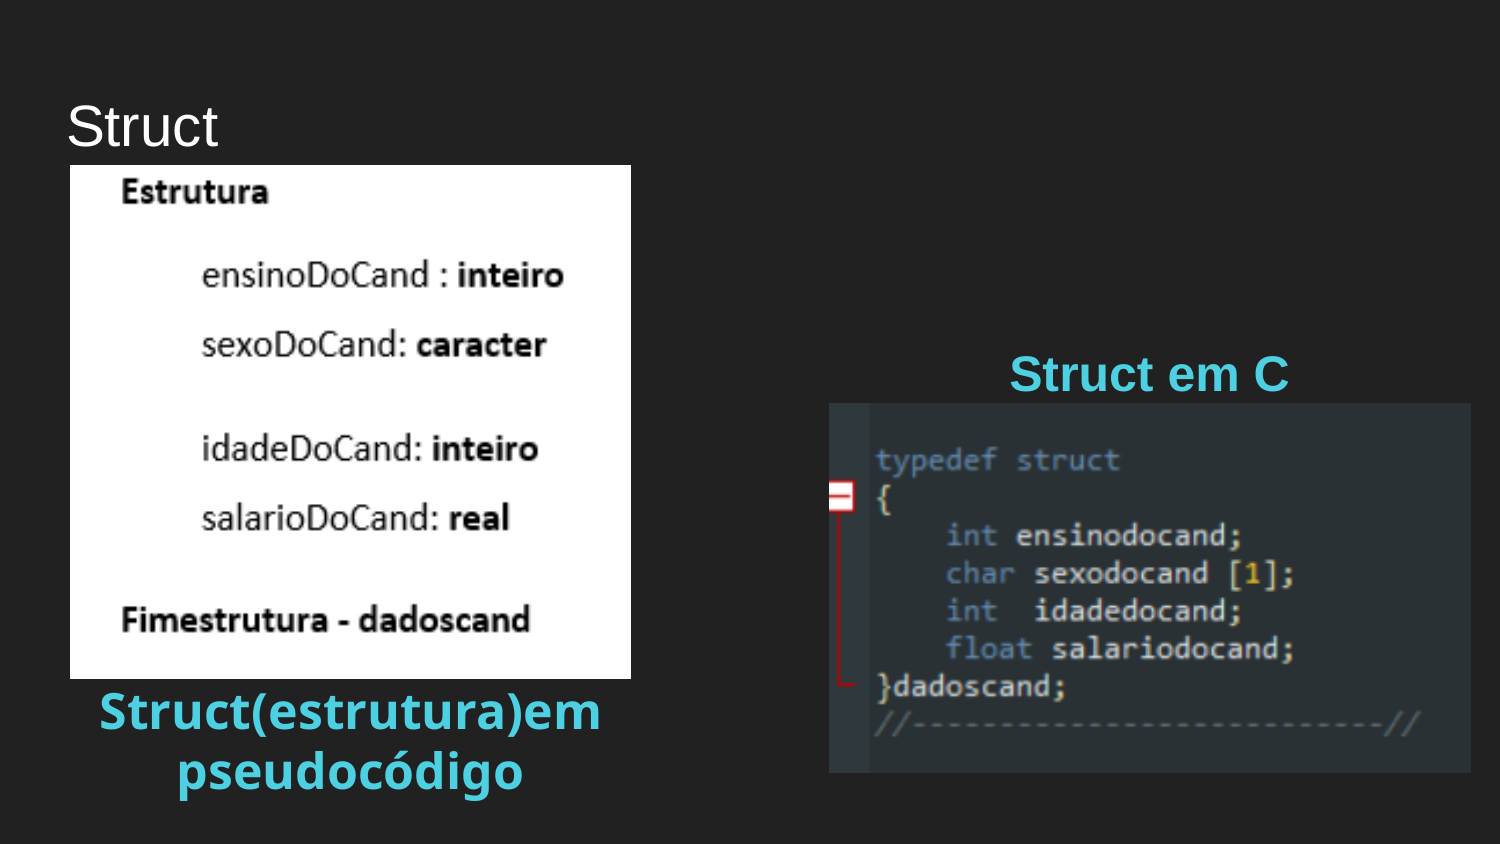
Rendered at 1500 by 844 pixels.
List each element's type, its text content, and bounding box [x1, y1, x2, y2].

picture [828, 403, 1471, 773]
text_box Struct(estrutura)em pseudocódigo [68, 685, 634, 813]
list Struct em C [820, 317, 1480, 391]
title Struct [51, 72, 1449, 167]
picture [70, 164, 631, 679]
